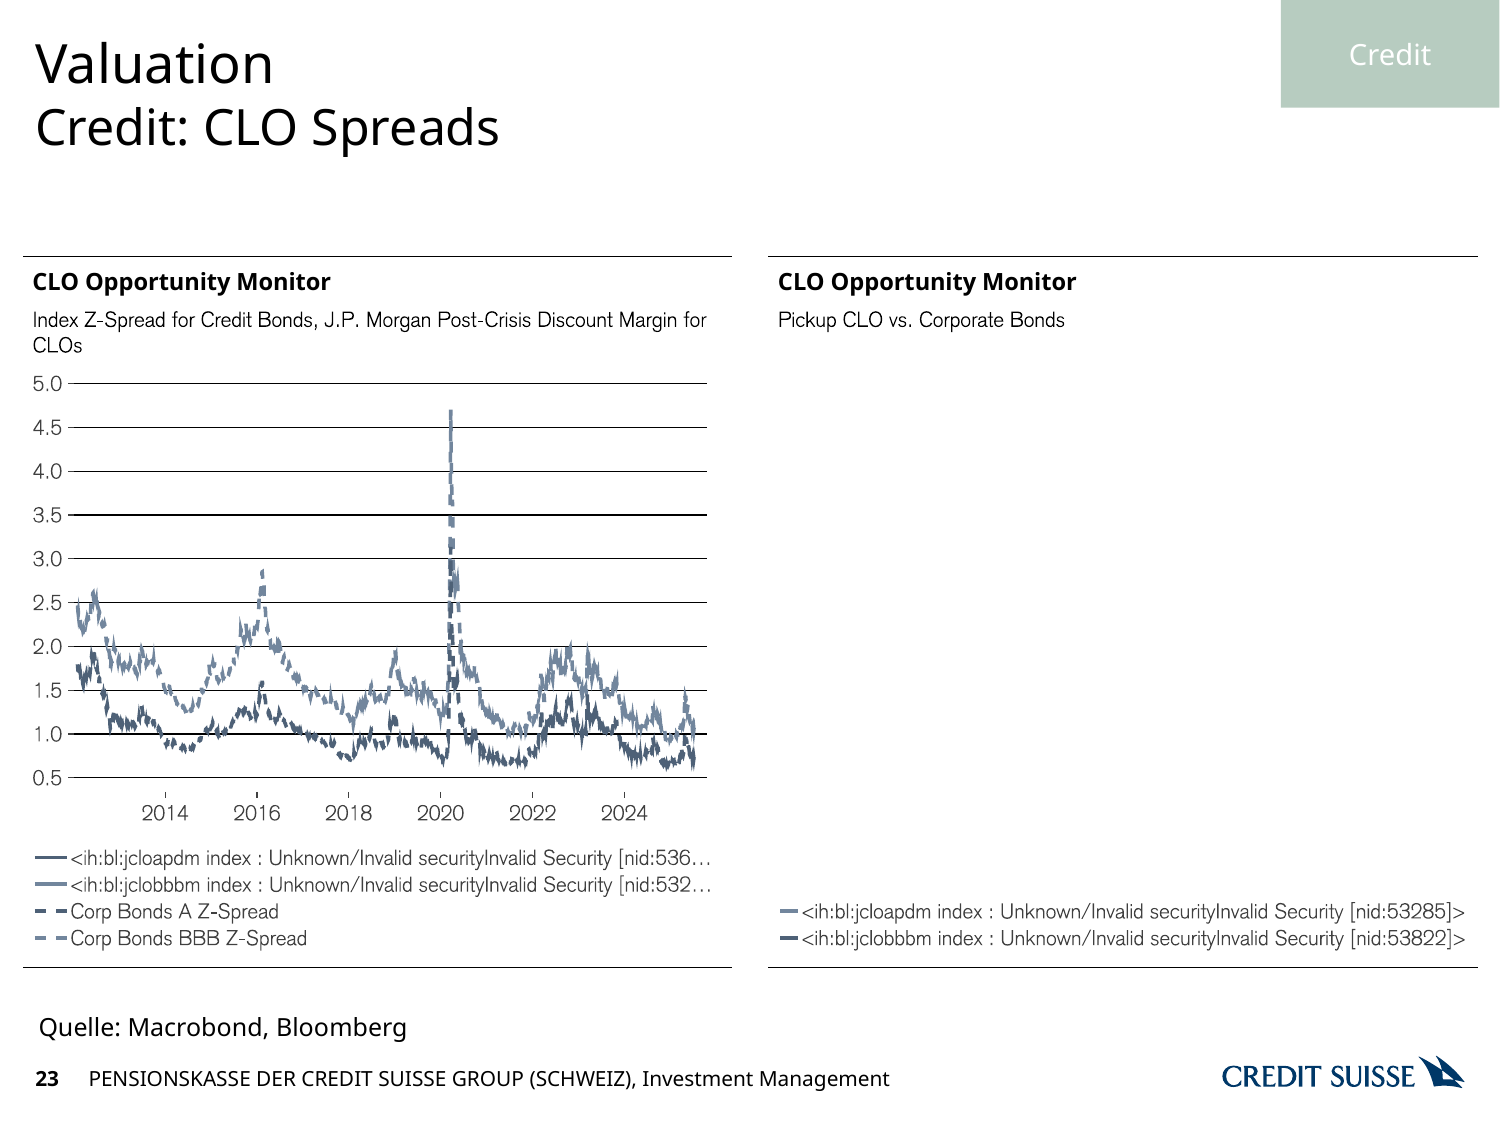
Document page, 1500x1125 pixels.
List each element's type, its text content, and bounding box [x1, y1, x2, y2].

text_box Credit [1280, 0, 1500, 109]
slide_number 23 [35, 1067, 83, 1093]
footer PENSIONSKASSE DER CREDIT SUISSE GROUP (SCHWEIZ), Investment Management [88, 1067, 1128, 1093]
list Credit: CLO Spreads [35, 95, 1465, 157]
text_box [768, 256, 1478, 968]
title Valuation [35, 36, 1280, 95]
text_box Quelle: Macrobond, Bloomberg [38, 1011, 409, 1042]
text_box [23, 256, 732, 968]
